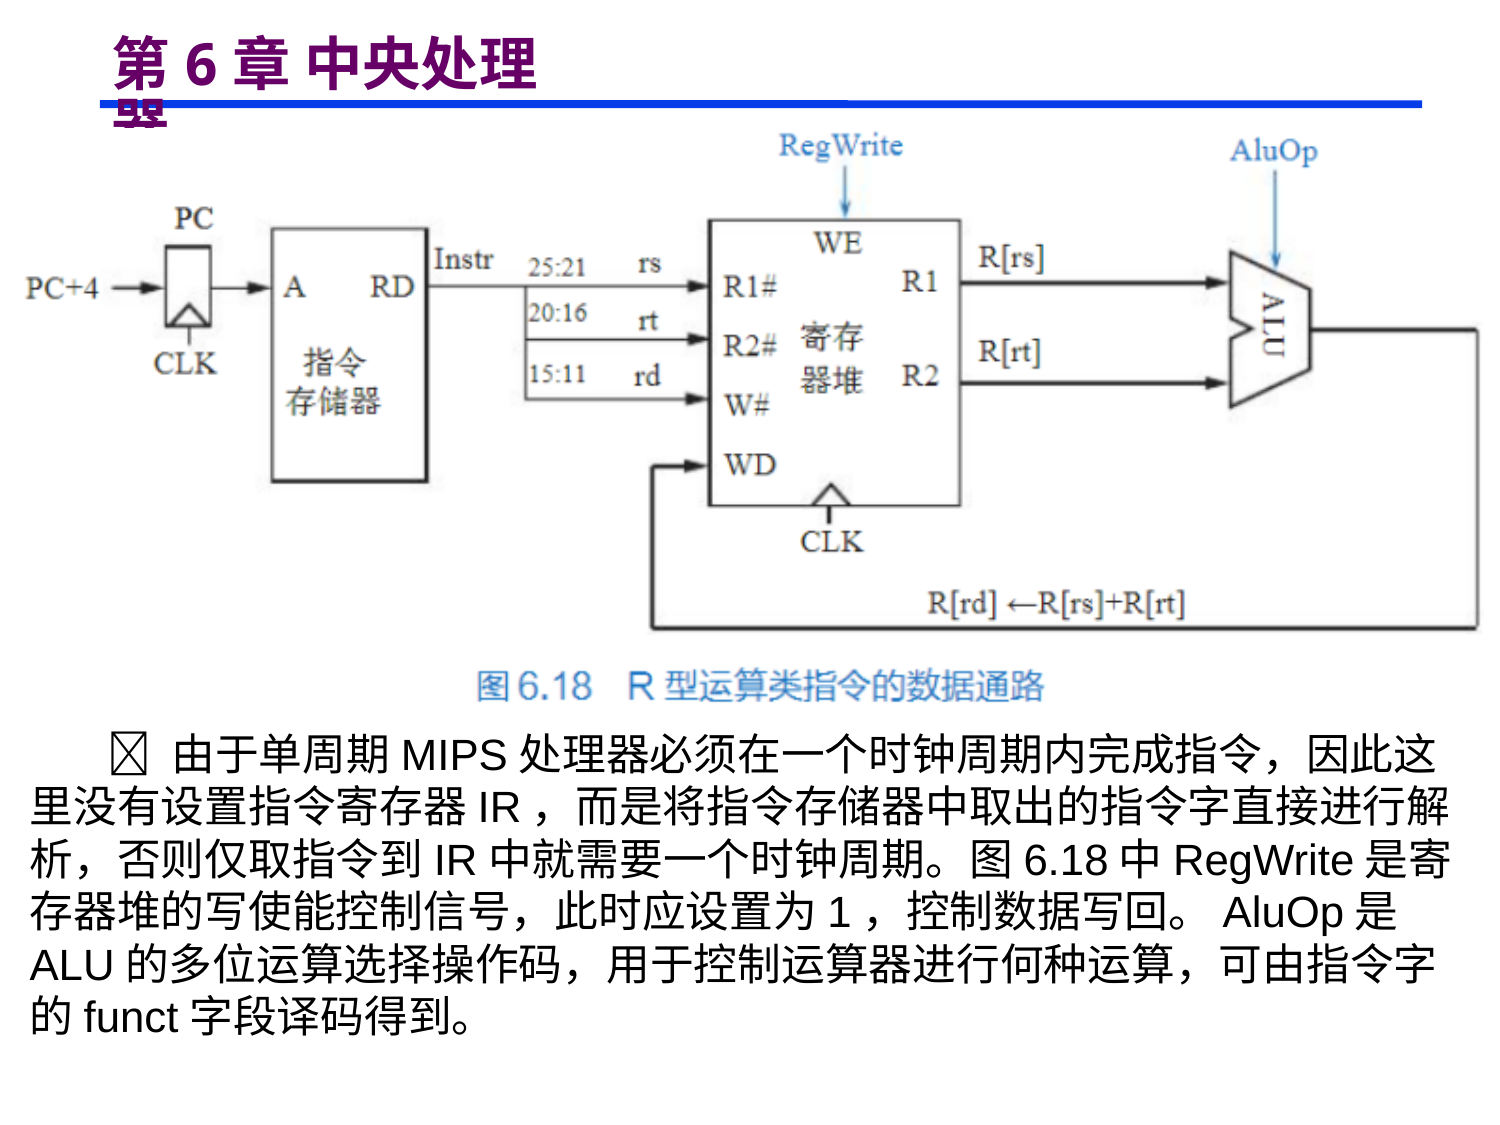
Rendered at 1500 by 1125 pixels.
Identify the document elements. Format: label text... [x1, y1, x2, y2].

picture [470, 661, 1047, 706]
picture [17, 128, 1485, 635]
subtitle  由于单周期MIPS处理器必须在一个时钟周期内完成指令，因此这里没有设置指令寄存器IR，而是将指令存储器中取出的指令字直接进行解析，否则仅取指令到IR中就需要一个时钟周期。图6.18中RegWrite是寄存器堆的写使能控制信号，此时应设置为1，控制数据写回。AluOp是ALU的多位运算选择操作码，用于控制运算器进行何种运算，可由指令字的funct字段译码得到。 [14, 718, 1486, 1046]
title 第6章 中央处理器 [100, 32, 593, 127]
